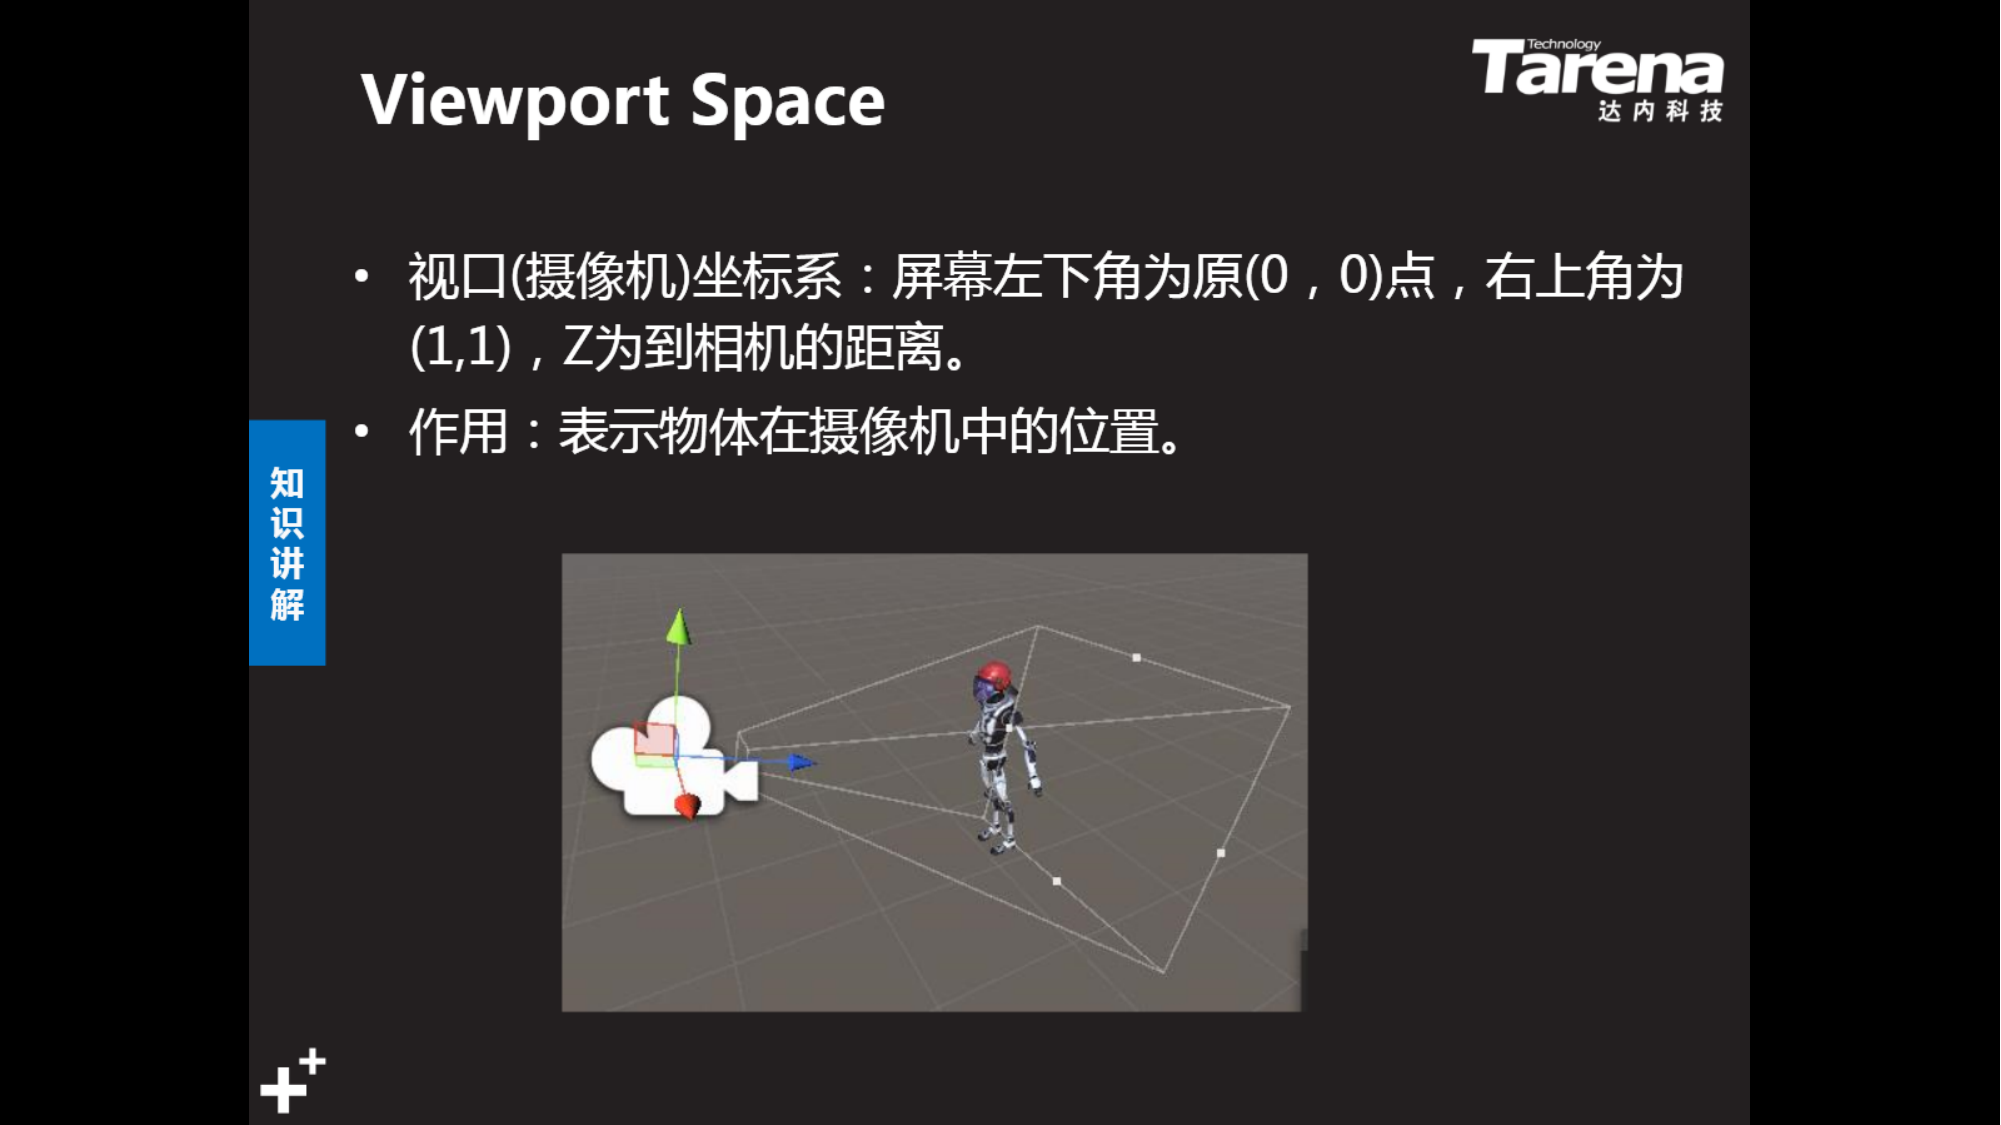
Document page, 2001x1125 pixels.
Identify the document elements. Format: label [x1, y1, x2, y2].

picture [249, 0, 1750, 1125]
